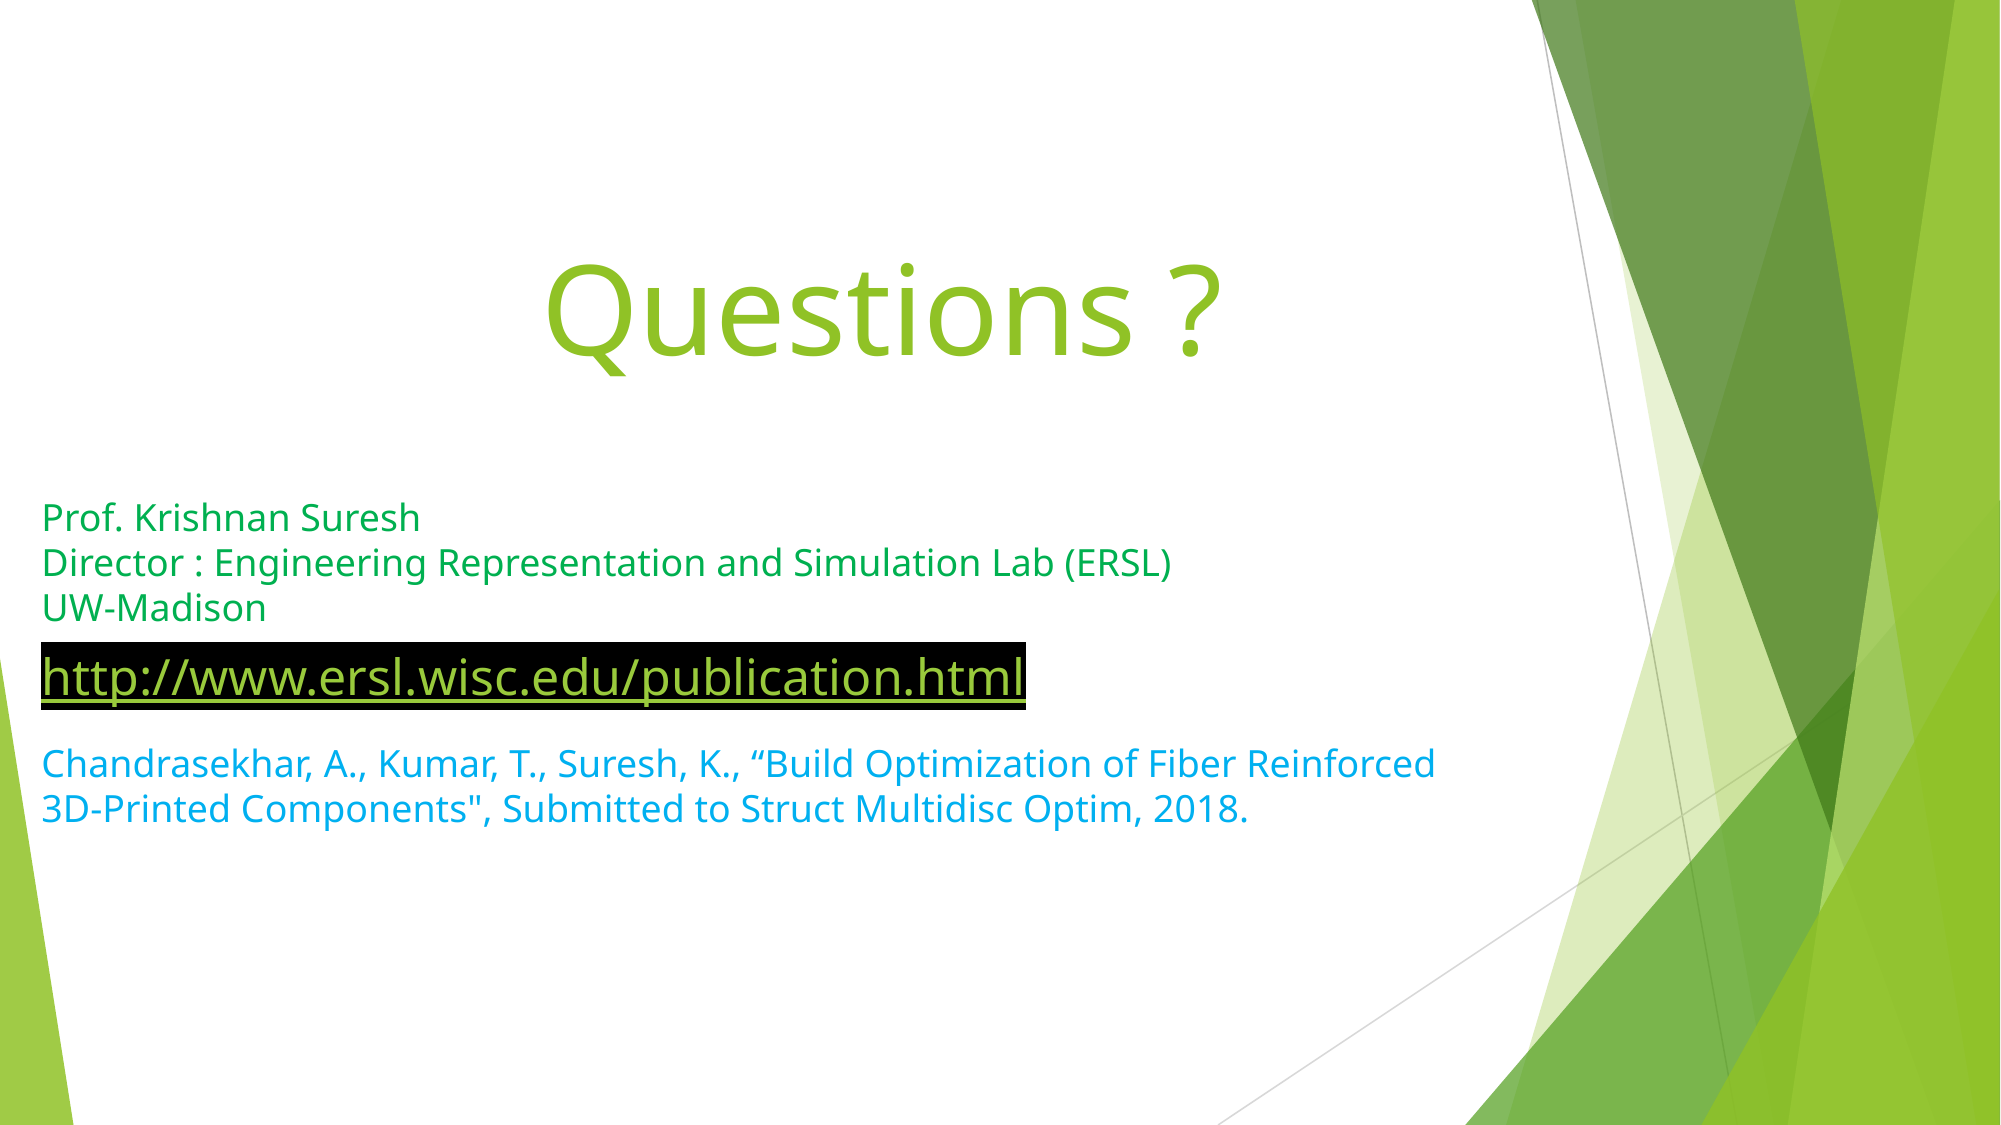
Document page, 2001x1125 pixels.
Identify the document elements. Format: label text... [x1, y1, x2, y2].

text_box Prof. Krishnan Suresh Director : Engineering Representation and Simulation Lab (ERSL) UW-Madison [26, 486, 1522, 639]
text_box Chandrasekhar, A., Kumar, T., Suresh, K., “Build Optimization of Fiber Reinforced 3D-Printed Components", Submitted to Struct Multidisc Optim, 2018. [26, 732, 1522, 839]
text_box http://www.ersl.wisc.edu/publication.html [26, 639, 1056, 714]
title Questions ? [177, 222, 1588, 440]
